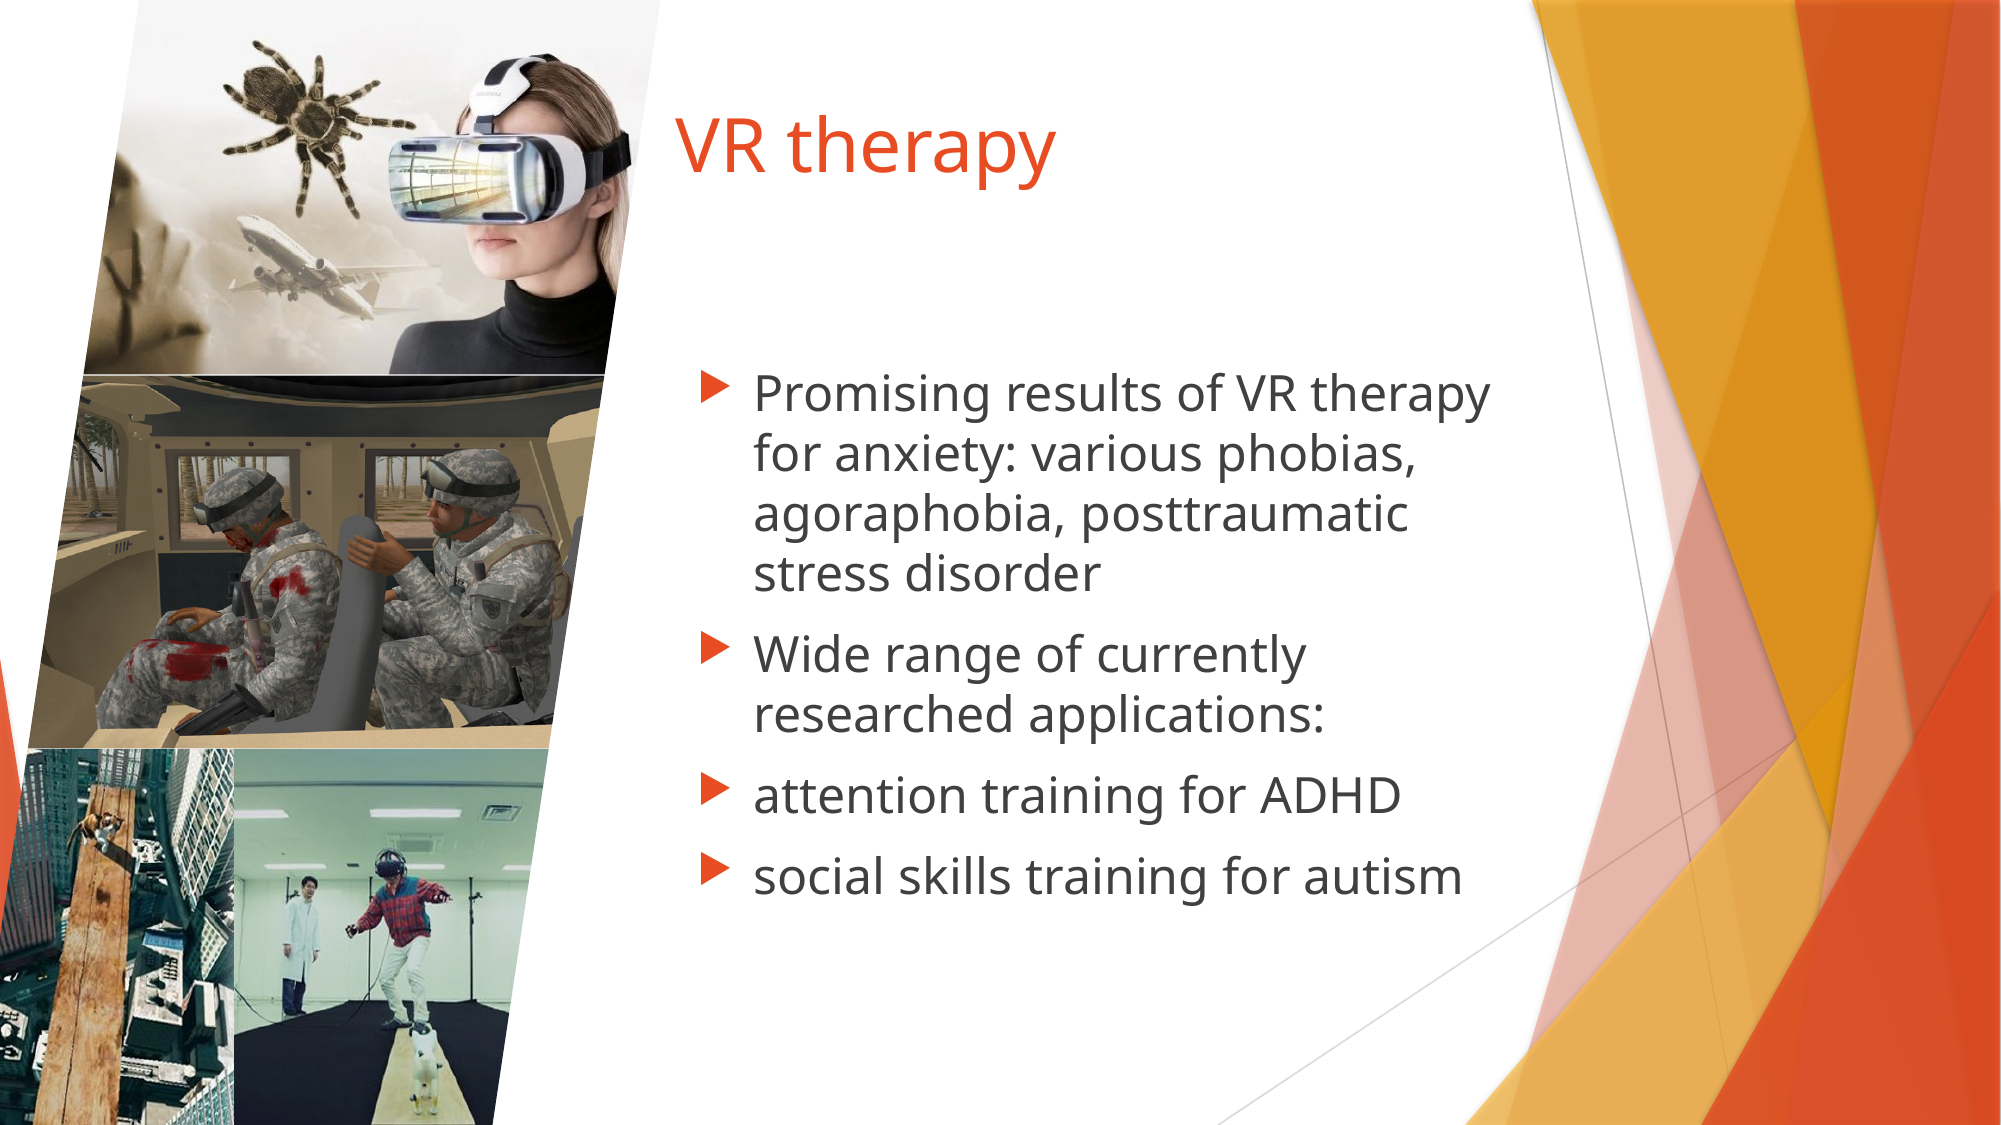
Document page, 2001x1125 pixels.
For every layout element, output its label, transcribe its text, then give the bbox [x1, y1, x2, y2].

title VR therapy [667, 99, 1555, 317]
list Promising results of VR therapy for anxiety: various phobias, agoraphobia, posttraumatic stress disorder Wide range of currently researched applications: attention training for ADHD social skills training for autism [682, 354, 1522, 992]
picture [0, 0, 662, 1125]
